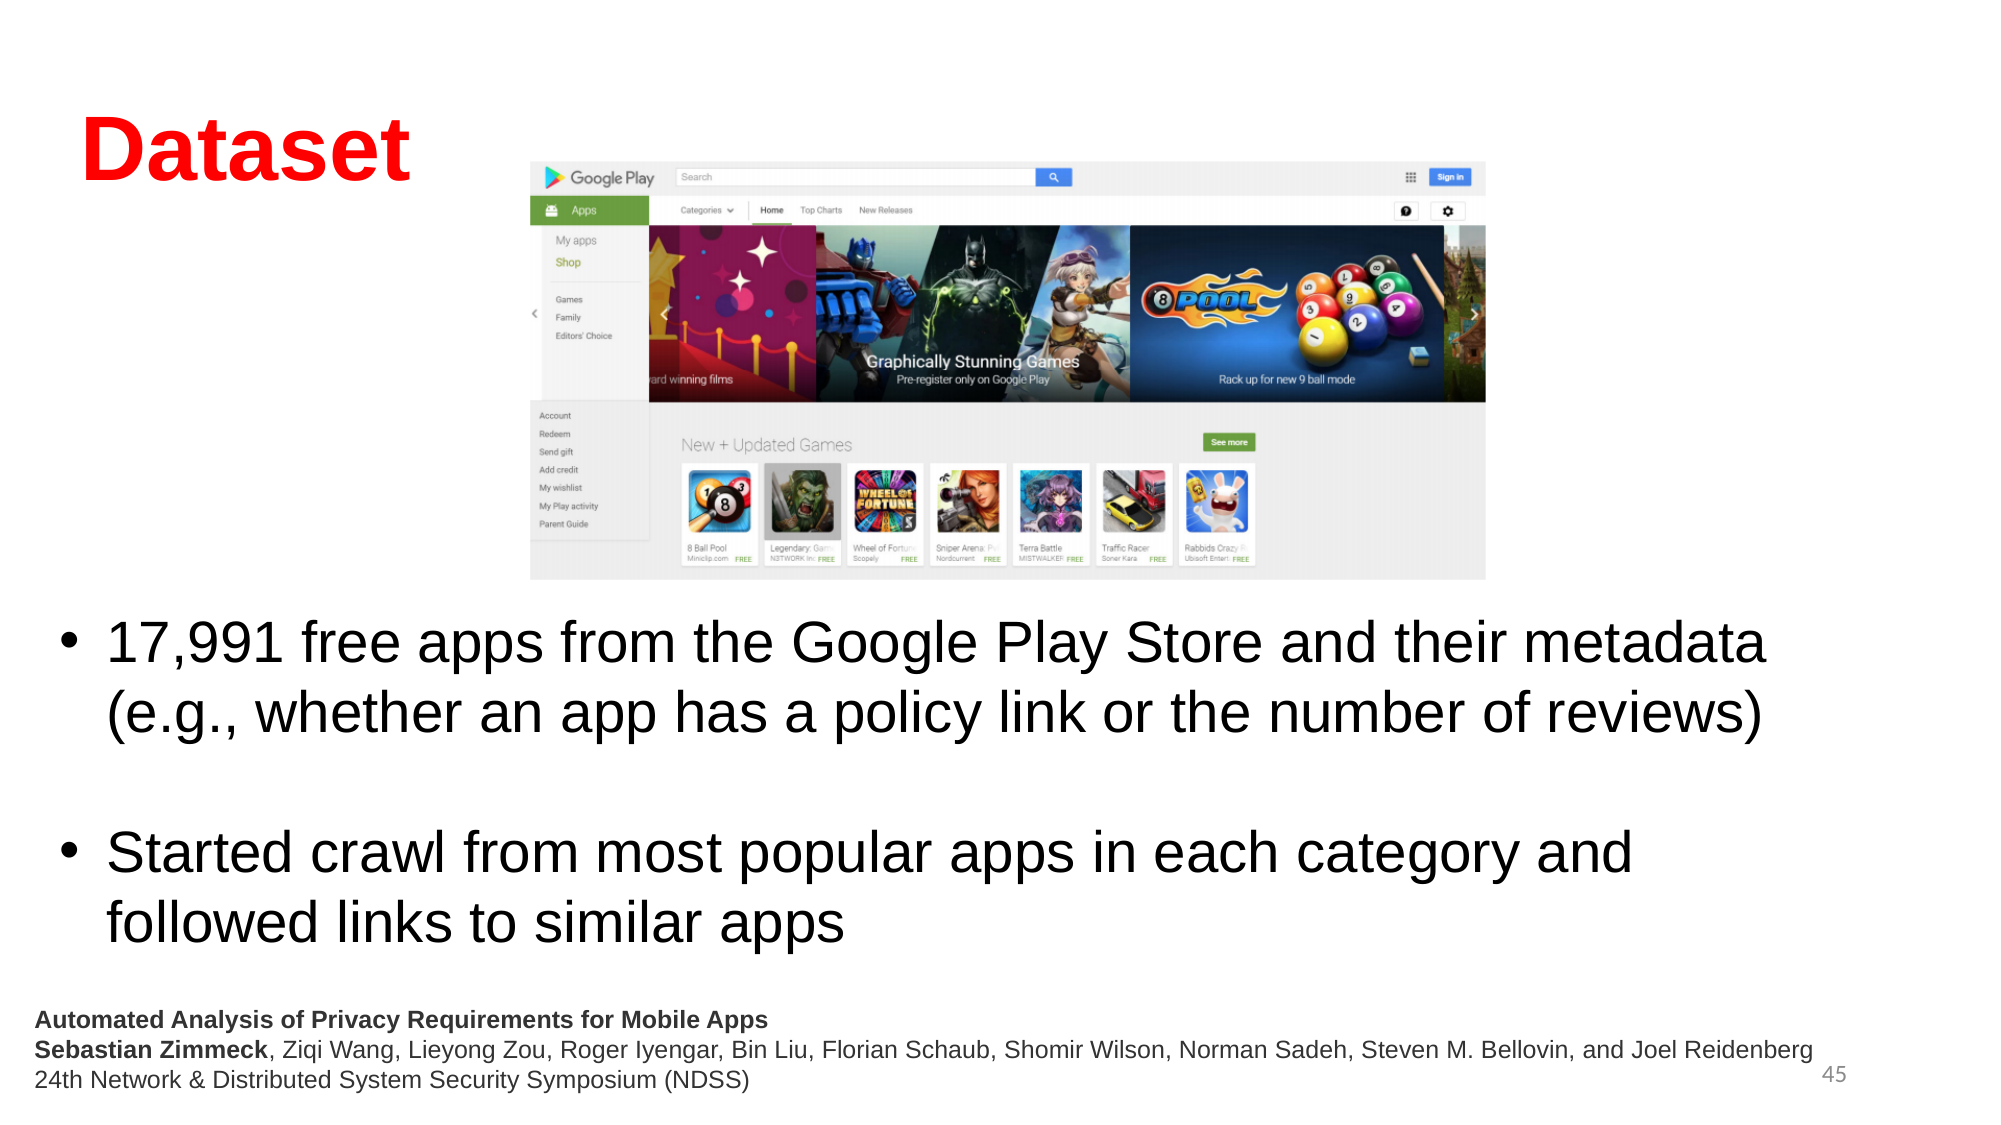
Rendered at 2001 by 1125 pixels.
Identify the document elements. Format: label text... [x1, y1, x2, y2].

title Dataset [65, 41, 1791, 260]
slide_number 45 [1412, 1042, 1863, 1103]
text_box Automated Analysis of Privacy Requirements for Mobile Apps Sebastian Zimmeck, Ziqi Wang, Lieyong Zou, Roger Iyengar, Bin Liu, Florian Schaub, Shomir Wilson, Norman Sadeh, Steven M. Bellovin, and Joel Reidenberg 24th Network & Distributed System Security Symposium (NDSS) [19, 996, 1836, 1102]
picture [524, 150, 1494, 586]
text_box 17,991 free apps from the Google Play Store and their metadata (e.g., whether an app has a policy link or the number of reviews) Started crawl from most popular apps in each category and followed links to similar apps [44, 596, 1791, 962]
